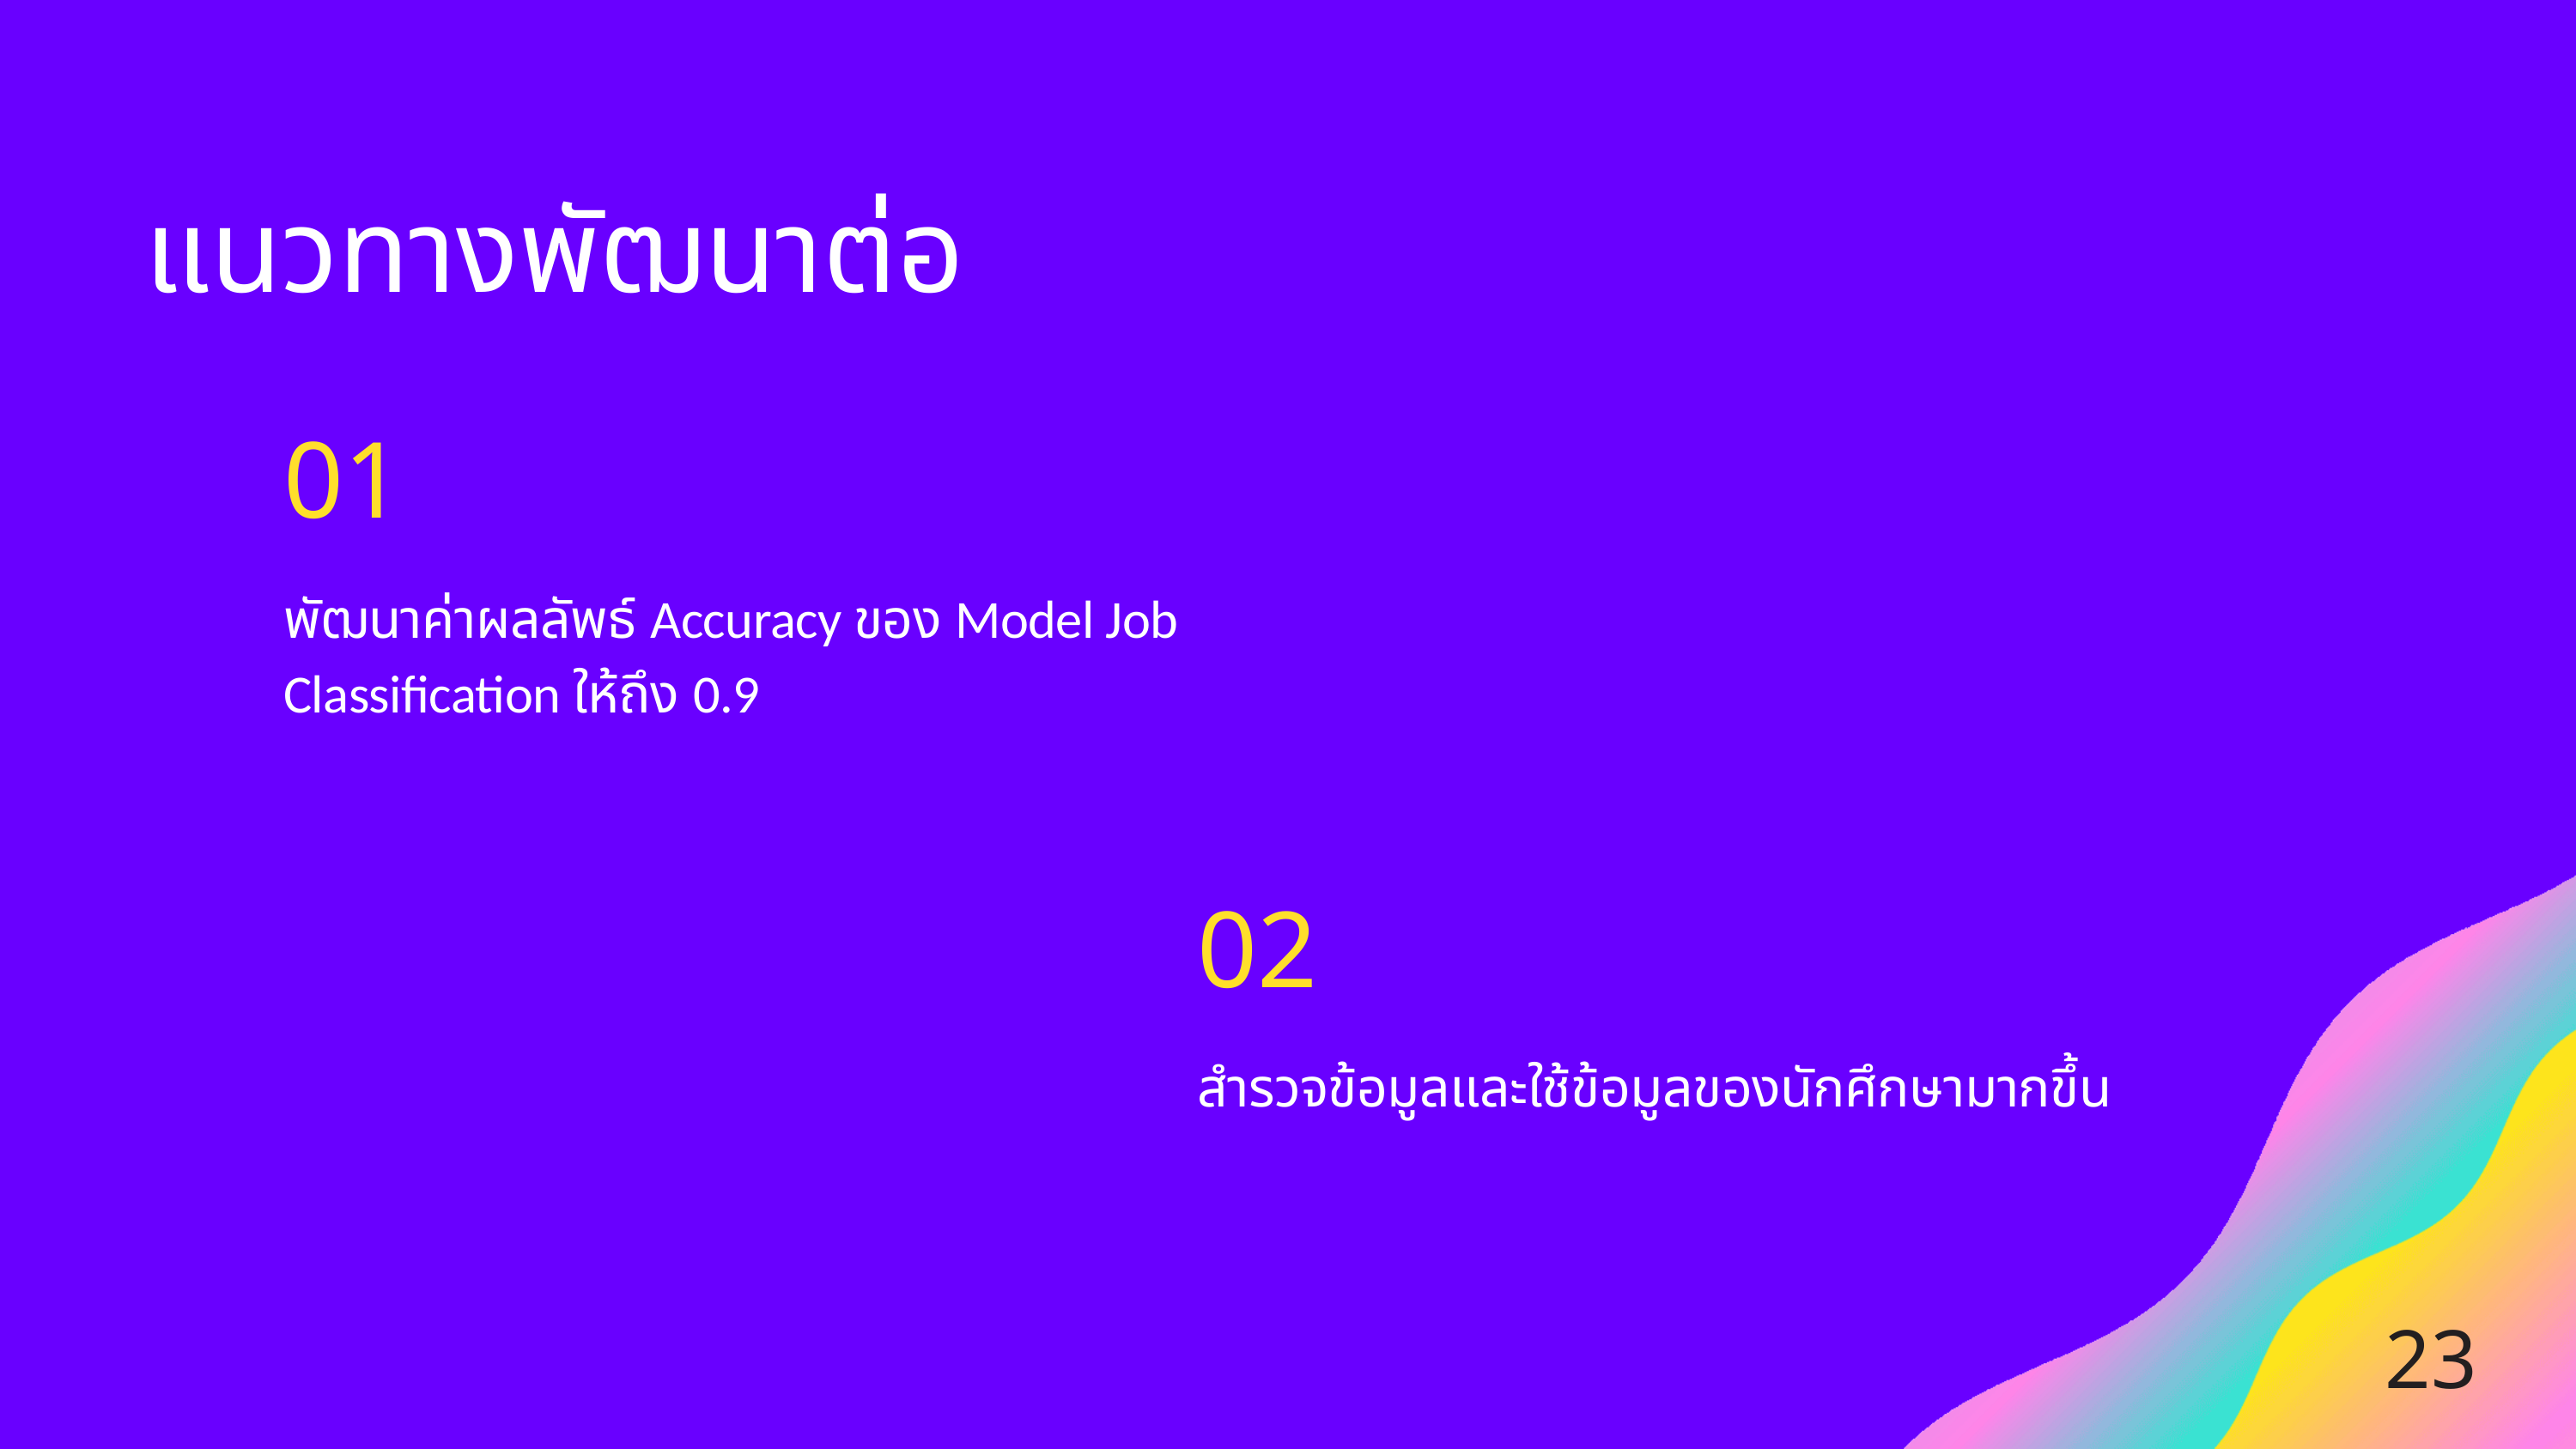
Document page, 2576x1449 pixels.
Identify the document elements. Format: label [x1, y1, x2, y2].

picture [1902, 774, 2576, 1449]
text_box [144, 174, 2250, 504]
text_box [1196, 880, 2185, 1113]
text_box [283, 411, 1272, 718]
